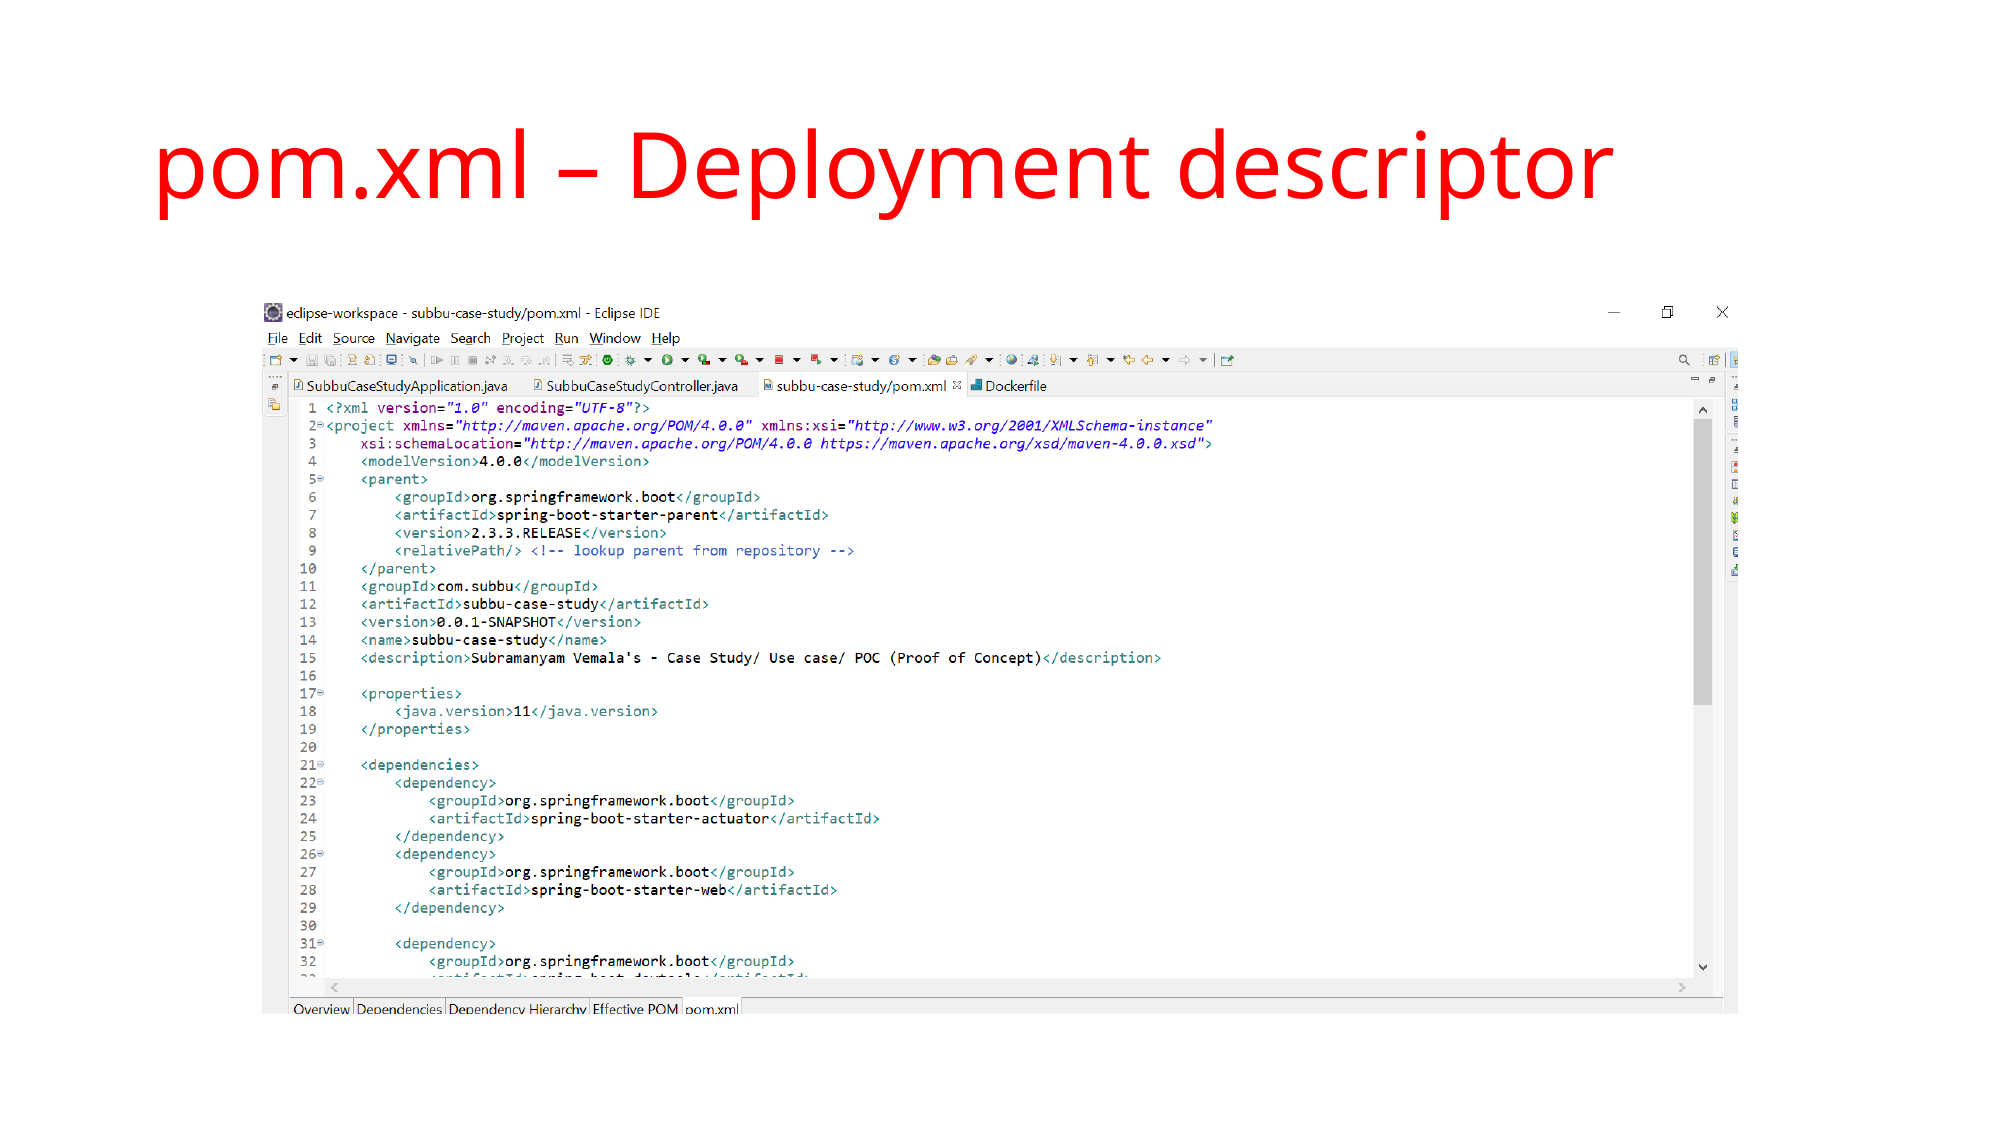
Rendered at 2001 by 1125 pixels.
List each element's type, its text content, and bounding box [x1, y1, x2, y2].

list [262, 299, 1738, 1014]
title pom.xml – Deployment descriptor [137, 59, 1863, 278]
